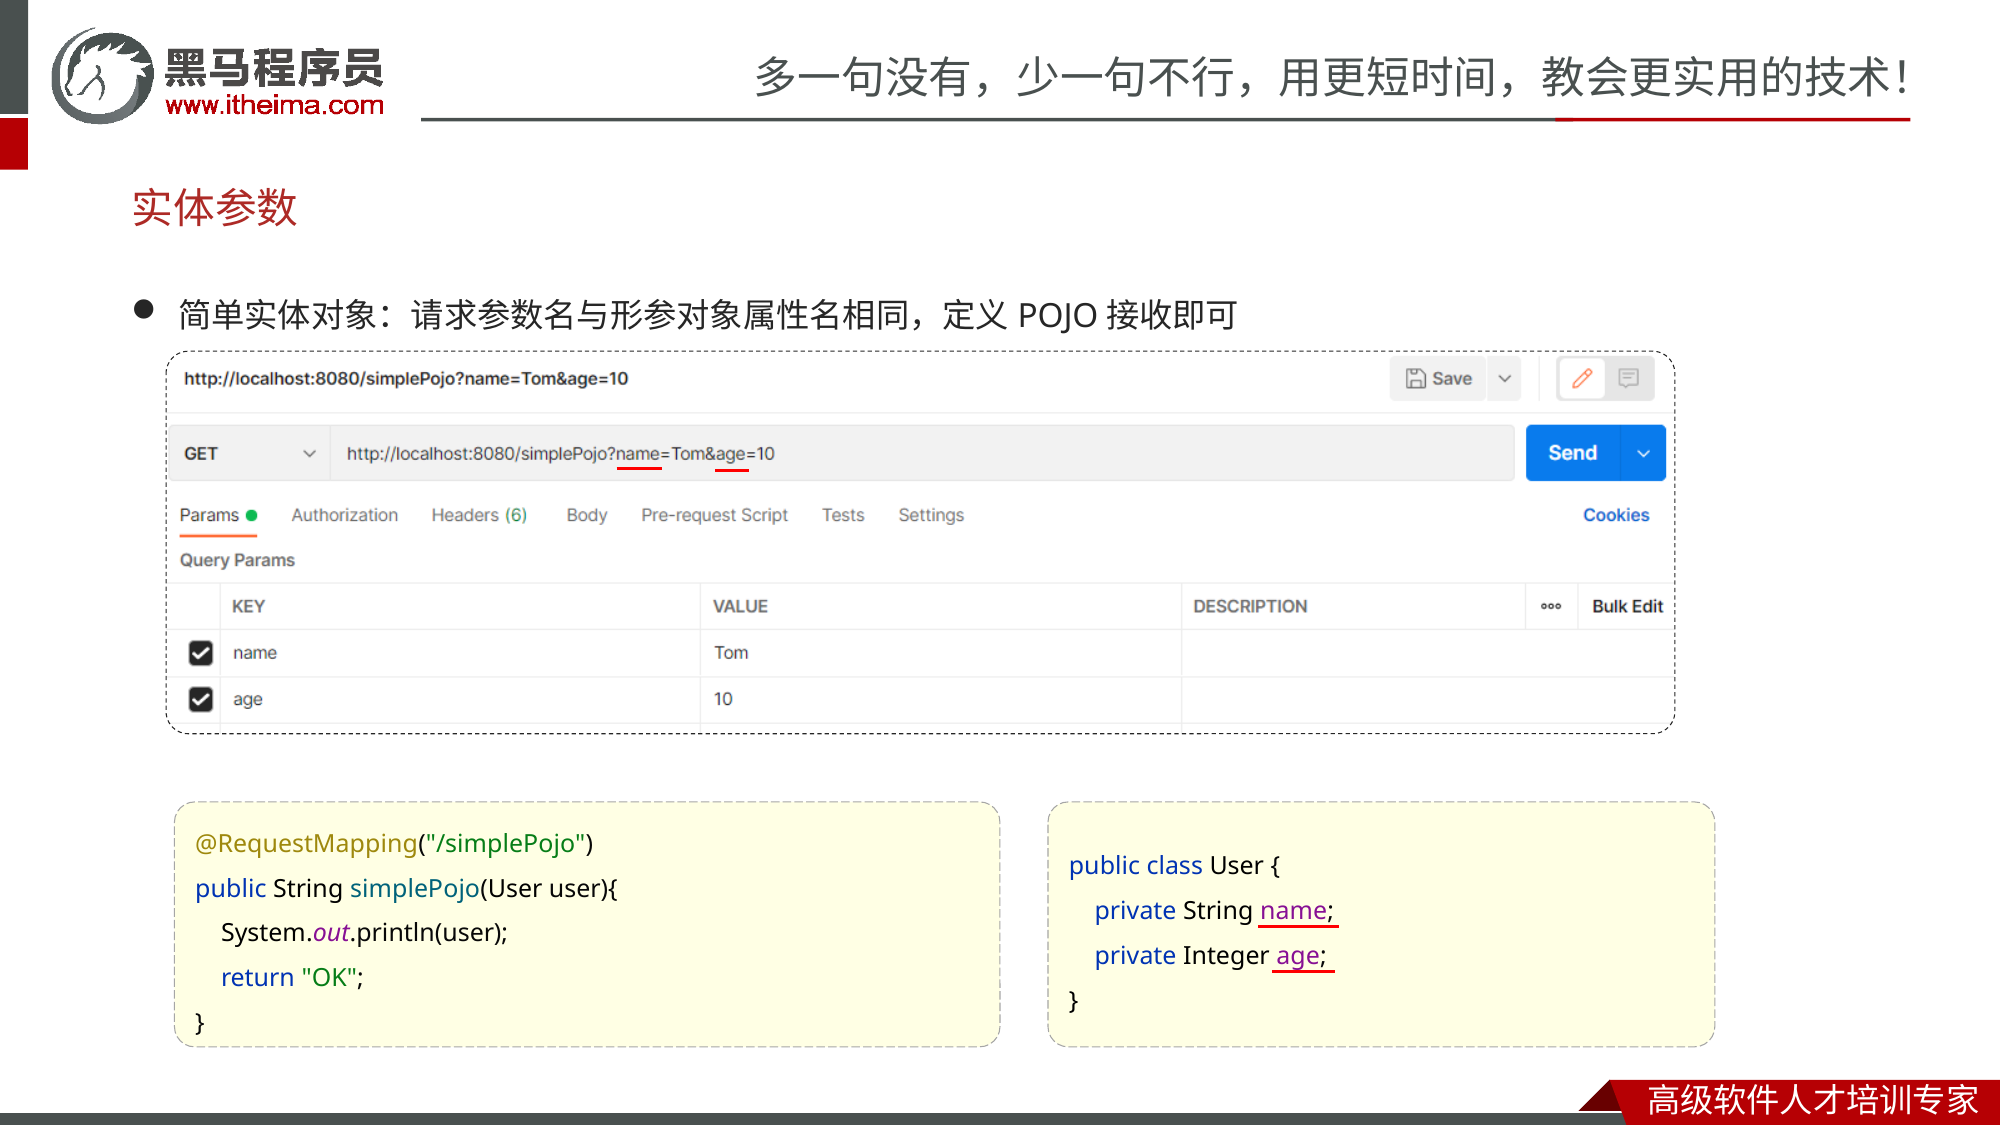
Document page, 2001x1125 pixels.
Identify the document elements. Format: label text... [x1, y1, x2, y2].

text_box @RequestMapping("/simplePojo") public String simplePojo(User user){ System.out.println(user); return "OK"; } [172, 799, 1003, 1049]
text_box public class User { private String name; private Integer age; } [1045, 799, 1717, 1049]
picture [50, 26, 384, 125]
title 实体参数 [116, 164, 1872, 250]
list 简单实体对象：请求参数名与形参对象属性名相同，定义POJO接收即可 [116, 266, 1872, 352]
picture [165, 350, 1676, 734]
